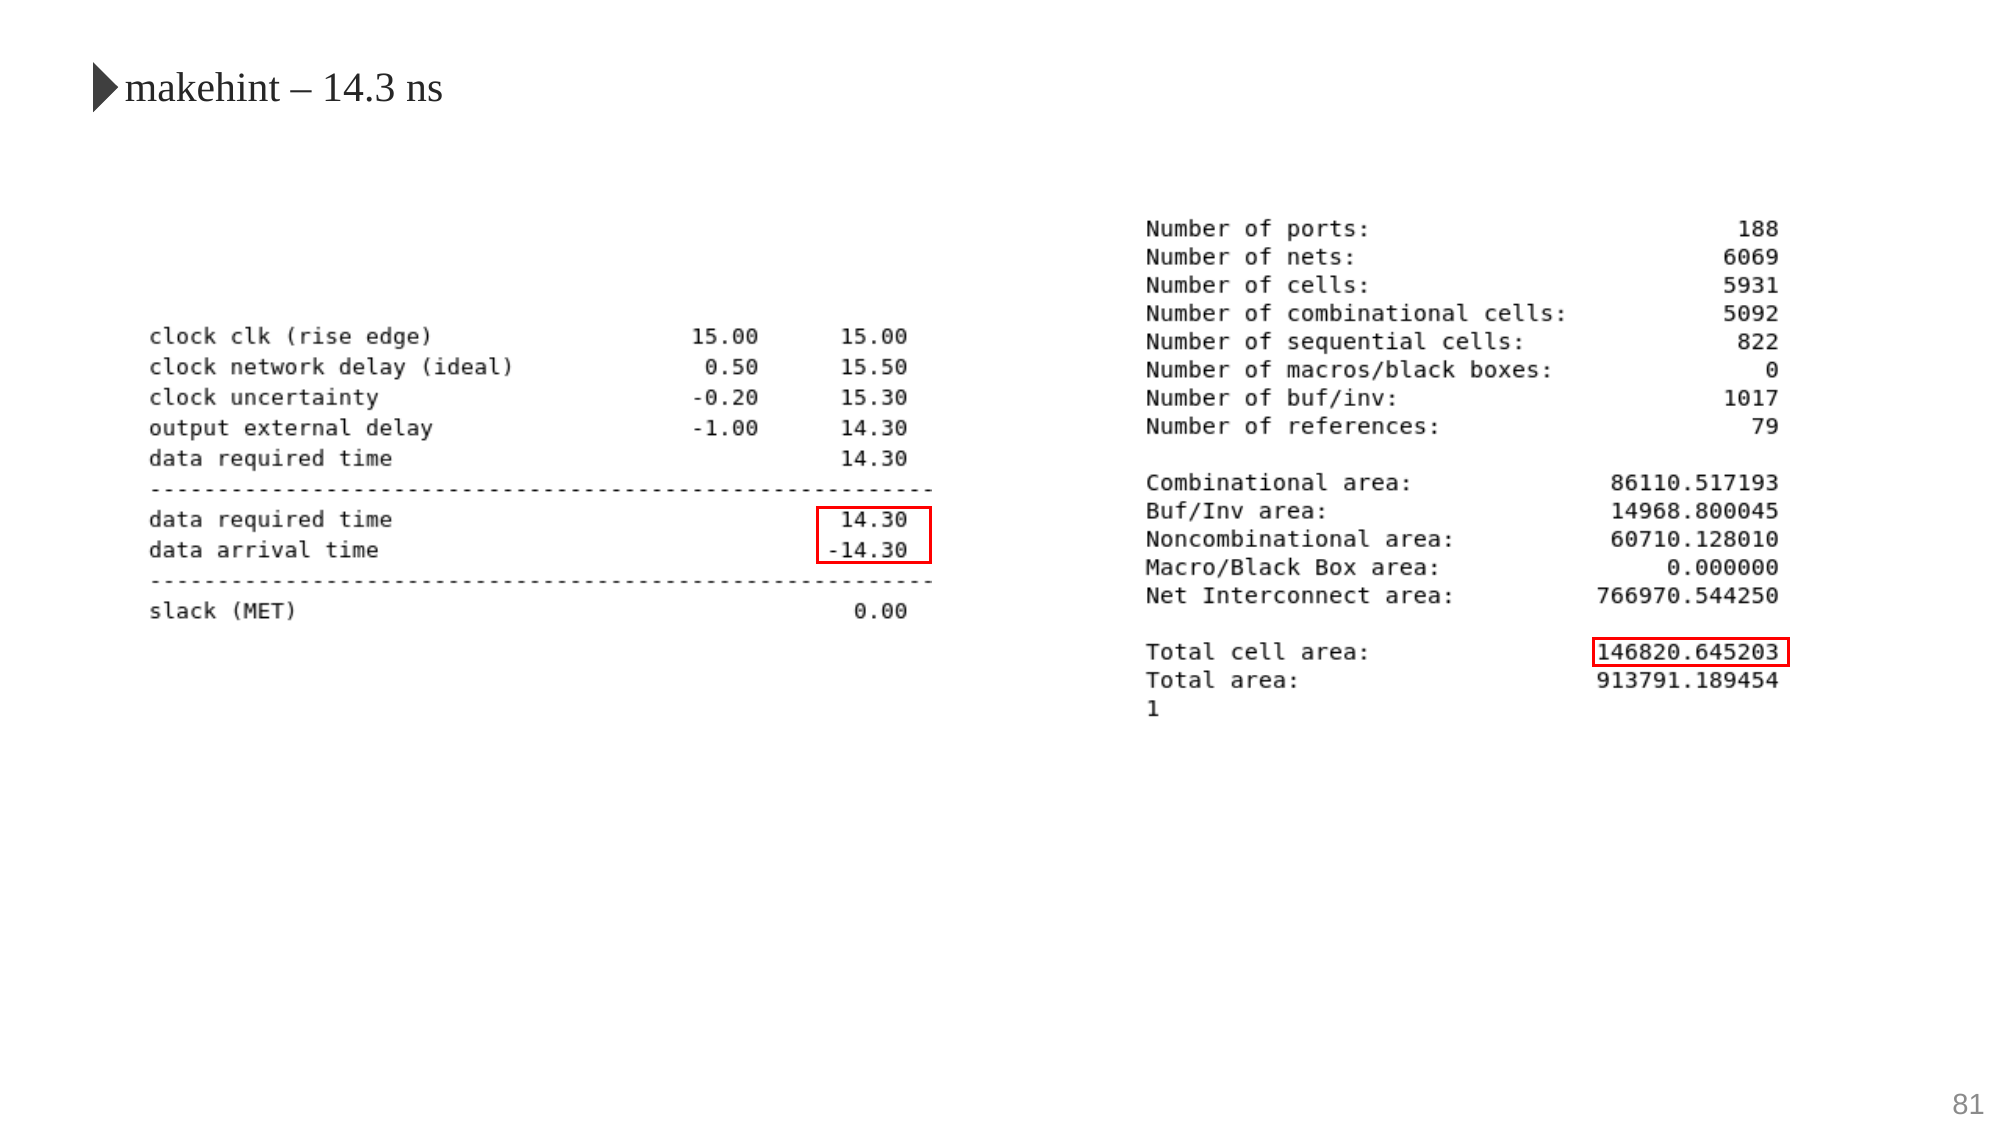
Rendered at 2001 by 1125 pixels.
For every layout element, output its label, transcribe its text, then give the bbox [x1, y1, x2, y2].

slide_number 81 [1550, 1072, 2000, 1125]
picture [1143, 210, 1789, 721]
picture [139, 317, 932, 634]
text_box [93, 52, 460, 118]
